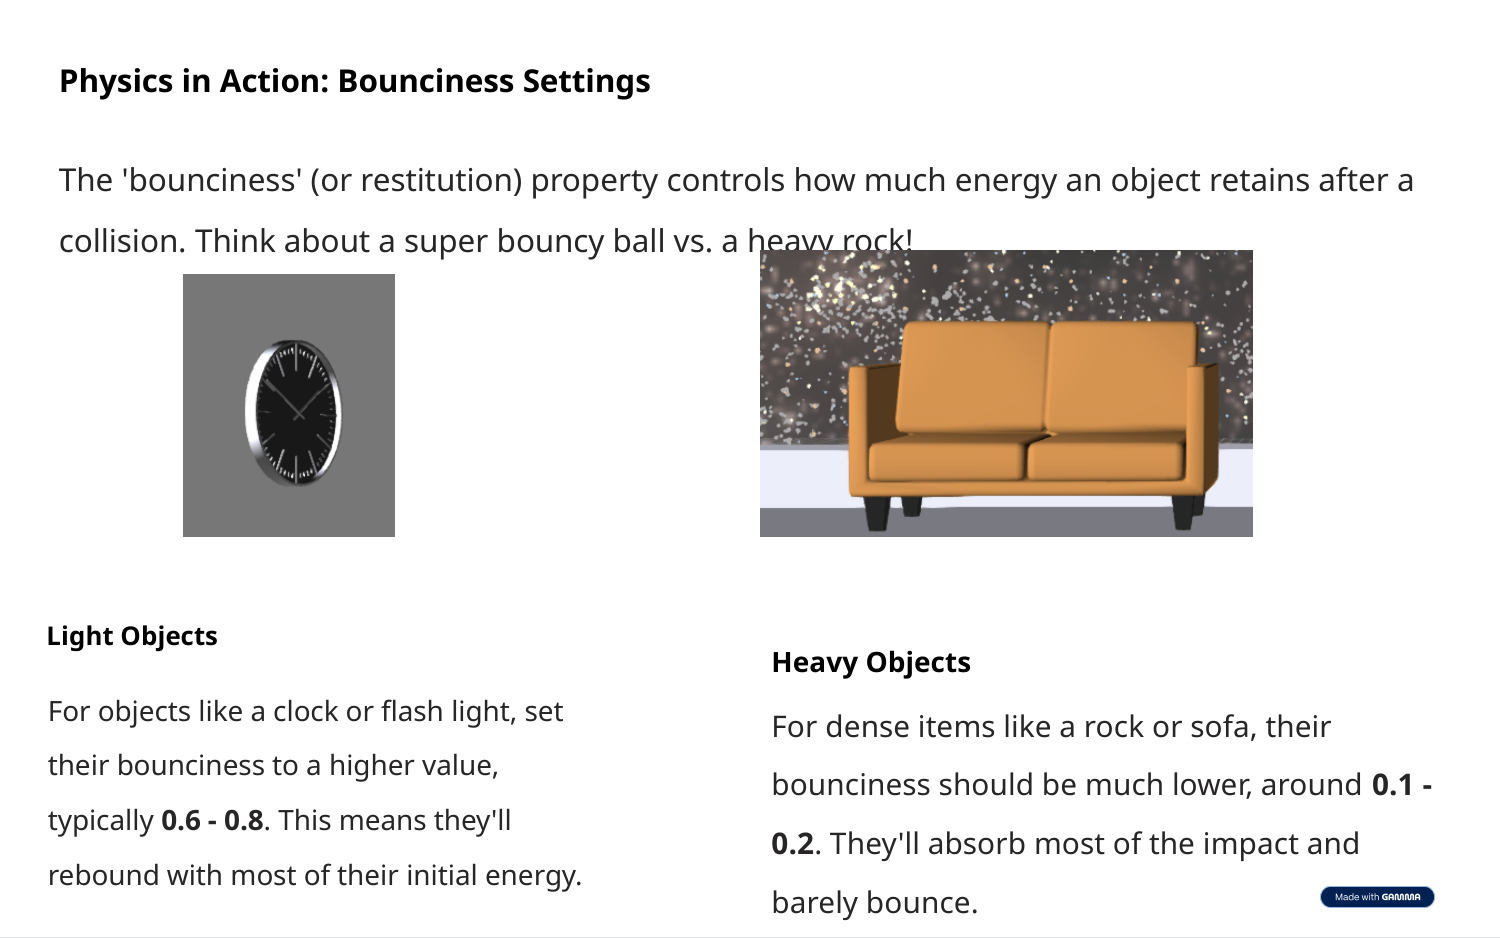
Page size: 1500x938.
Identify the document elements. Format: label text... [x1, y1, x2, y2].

picture [760, 250, 1253, 537]
text_box For objects like a clock or flash light, set their bounciness to a higher value, typically 0.6 - 0.8. This means they'll rebound with most of their initial energy. [48, 671, 607, 890]
picture [183, 274, 395, 537]
text_box The 'bounciness' (or restitution) property controls how much energy an object retains after a collision. Think about a super bouncy ball vs. a heavy rock! [58, 135, 1453, 301]
text_box For dense items like a rock or sofa, their bounciness should be much lower, around 0.1 - 0.2. They'll absorb most of the impact and barely bounce. [771, 684, 1442, 902]
picture [1316, 902, 1439, 912]
text_box Physics in Action: Bounciness Settings [58, 51, 661, 99]
text_box Light Objects [46, 611, 258, 641]
text_box Heavy Objects [771, 636, 983, 666]
